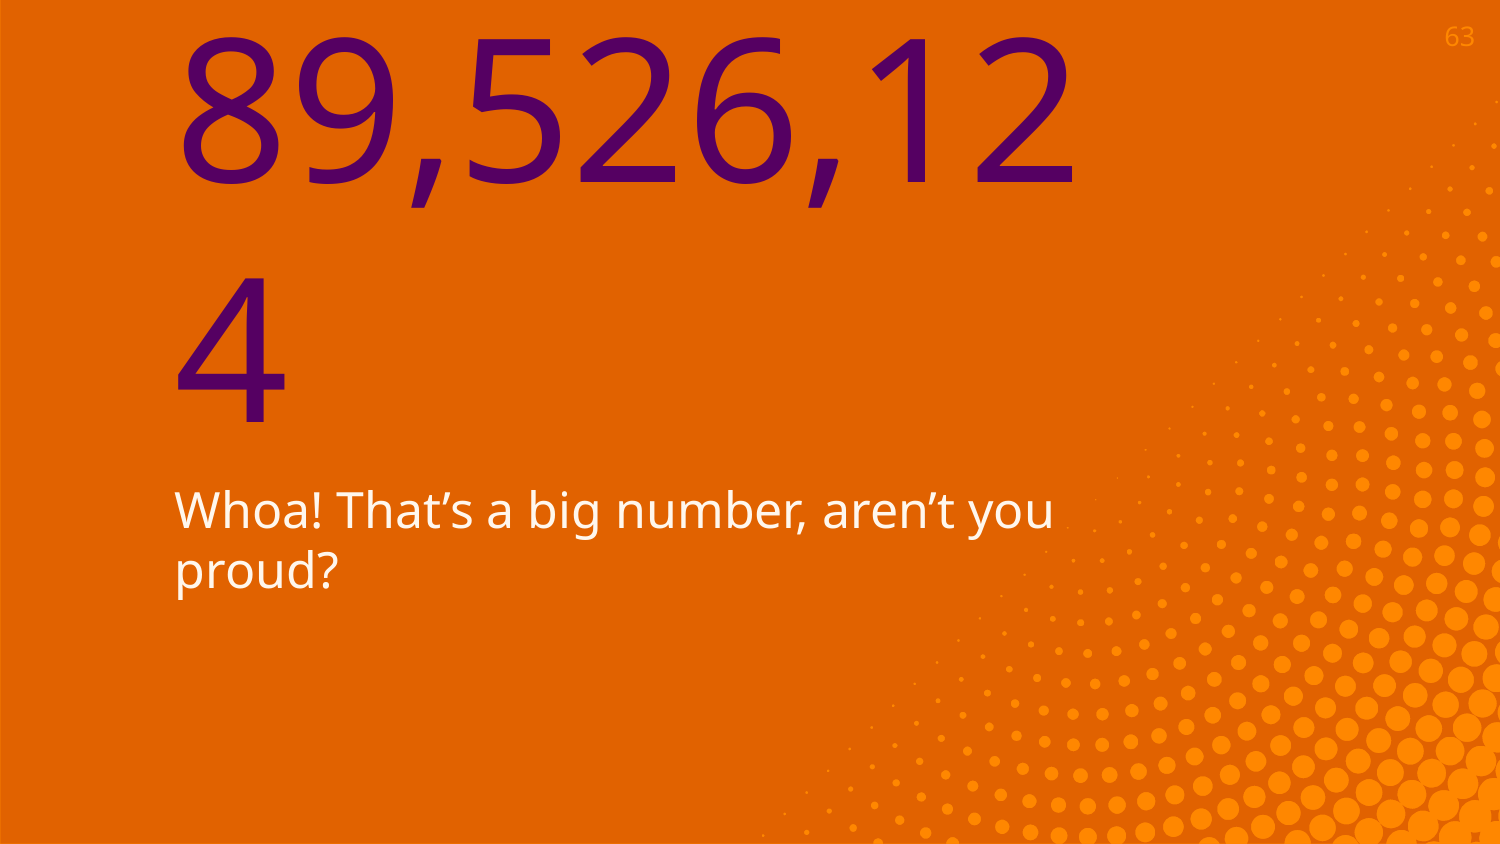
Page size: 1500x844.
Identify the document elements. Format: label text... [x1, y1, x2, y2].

subtitle Whoa! That’s a big number, aren’t you proud? [174, 478, 1161, 608]
title 89,526,124 [174, 272, 1161, 463]
slide_number 63 [1385, 5, 1476, 71]
